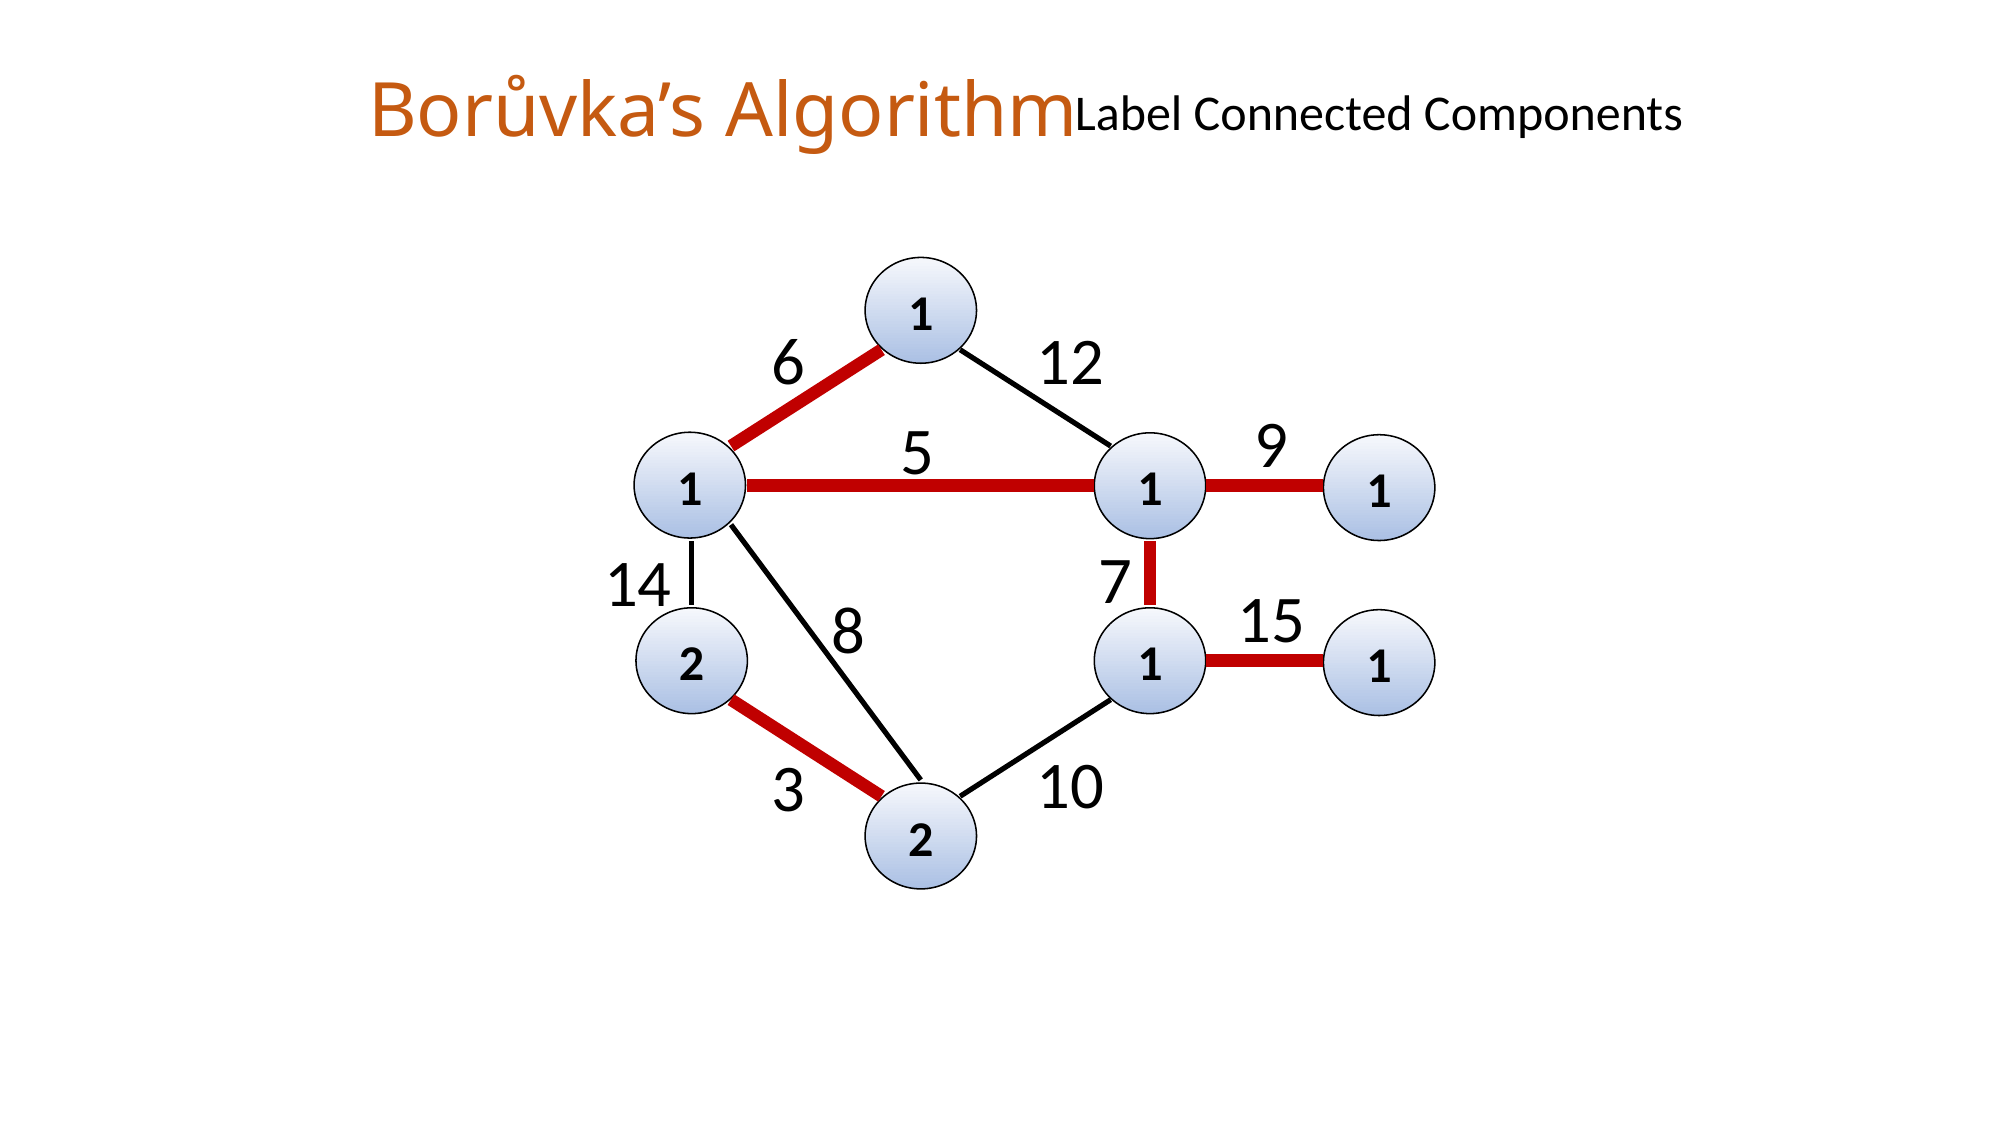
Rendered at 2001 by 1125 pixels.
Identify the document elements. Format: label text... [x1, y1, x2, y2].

text_box 10 [1021, 734, 1119, 829]
text_box 9 [1239, 393, 1303, 485]
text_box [960, 699, 1111, 797]
text_box 3 [756, 797, 820, 833]
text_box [960, 349, 1111, 447]
text_box 15 [1222, 568, 1320, 660]
text_box 6 [756, 310, 820, 349]
text_box 1 [634, 432, 746, 539]
text_box 1 [1323, 609, 1435, 716]
text_box 1 [1094, 432, 1206, 539]
text_box 2 [635, 607, 730, 714]
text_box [730, 349, 882, 447]
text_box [730, 524, 921, 780]
text_box 5 [885, 400, 949, 485]
text_box 1 [865, 257, 977, 364]
text_box 14 [589, 531, 687, 627]
text_box 5 [885, 486, 949, 495]
text_box 1 [1094, 607, 1206, 714]
title Borůvka’s Algorithm [353, 36, 1647, 187]
text_box 7 [1083, 529, 1147, 624]
text_box 2 [865, 783, 977, 889]
text_box 1 [1323, 434, 1435, 541]
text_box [730, 780, 882, 797]
text_box 12 [1021, 310, 1119, 406]
text_box Label Connected Components [1060, 73, 1699, 149]
